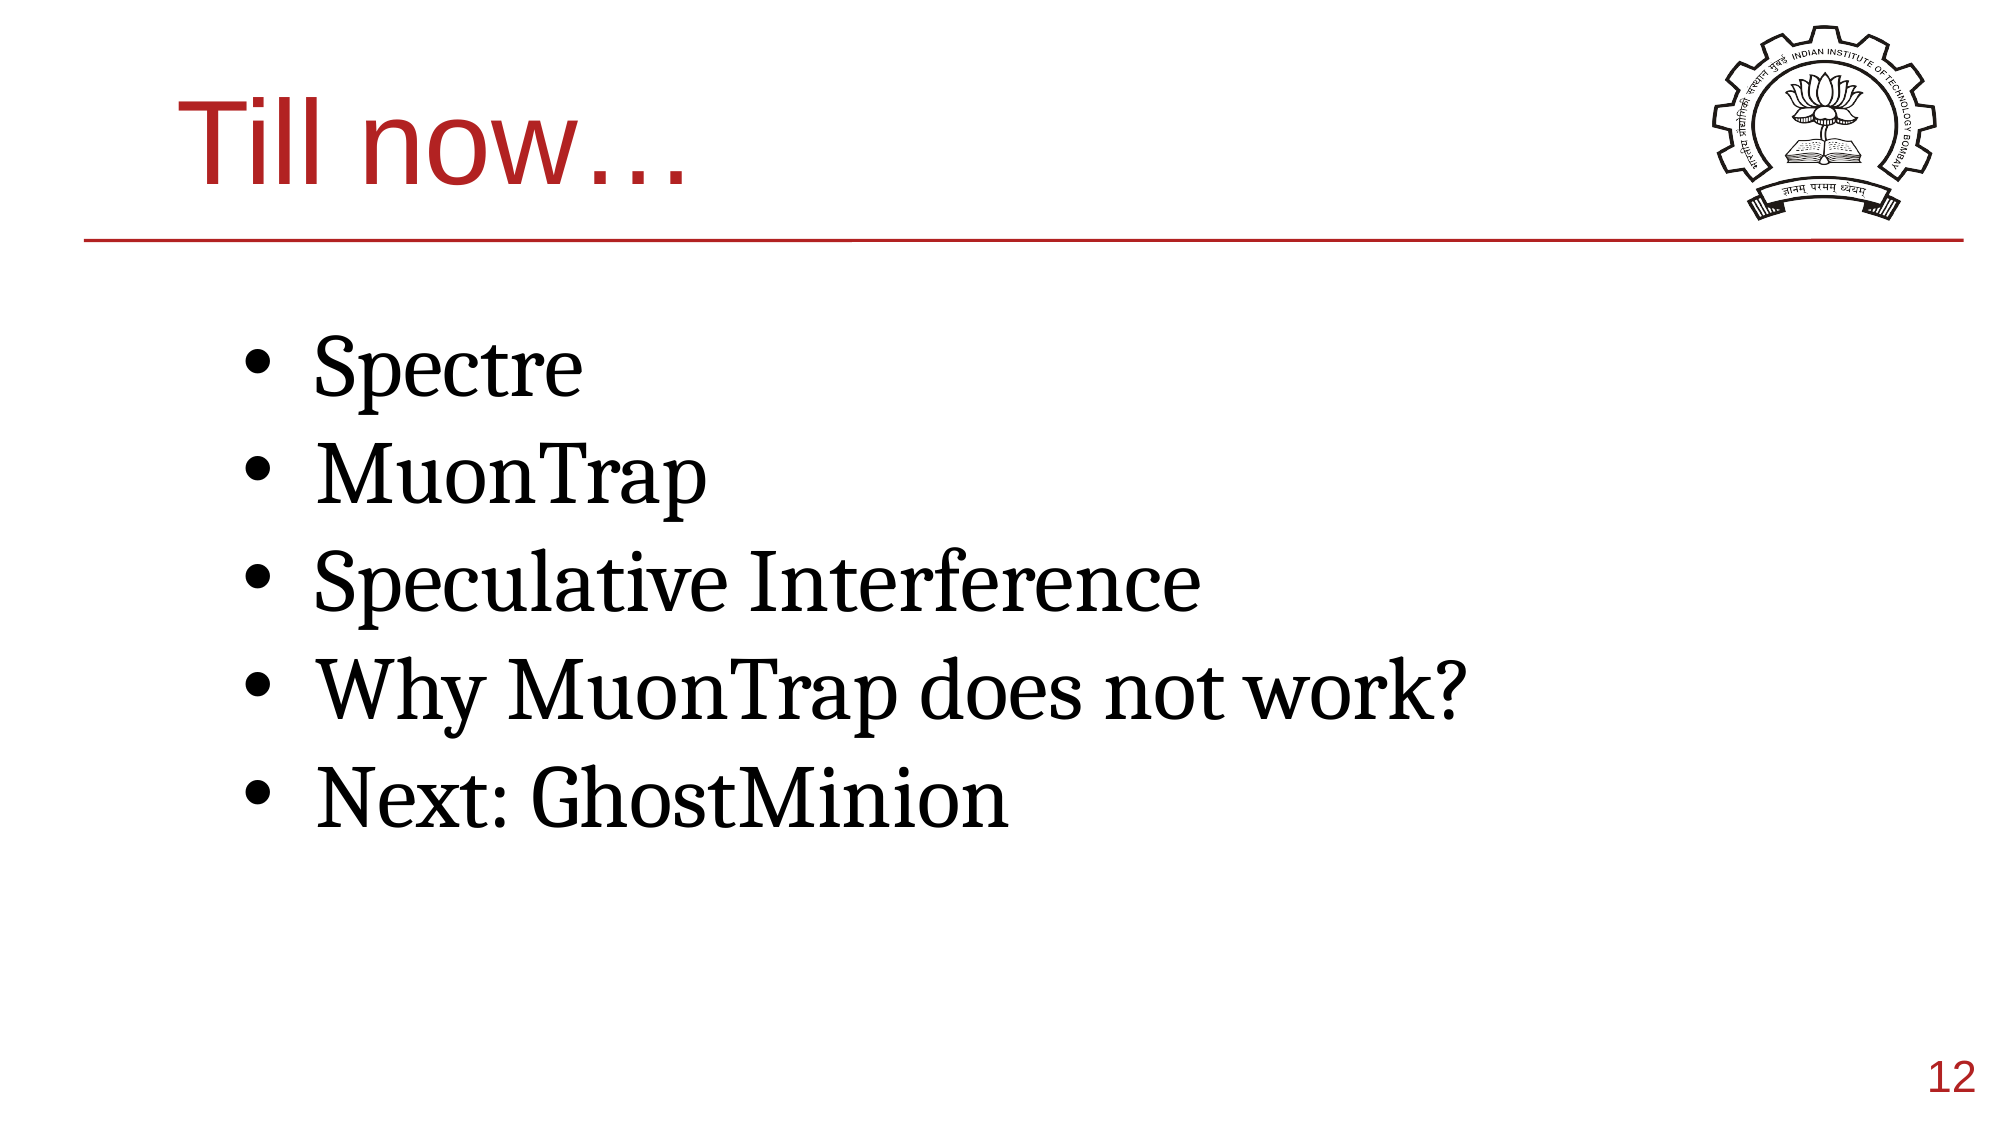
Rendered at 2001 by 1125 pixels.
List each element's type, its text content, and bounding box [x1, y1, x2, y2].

picture [1712, 25, 1937, 221]
title Till now… [161, 49, 1839, 175]
text_box Spectre MuonTrap Speculative Interference Why MuonTrap does not work? Next: GhostMinion [207, 287, 1839, 972]
slide_number 12 [1850, 1031, 1992, 1118]
